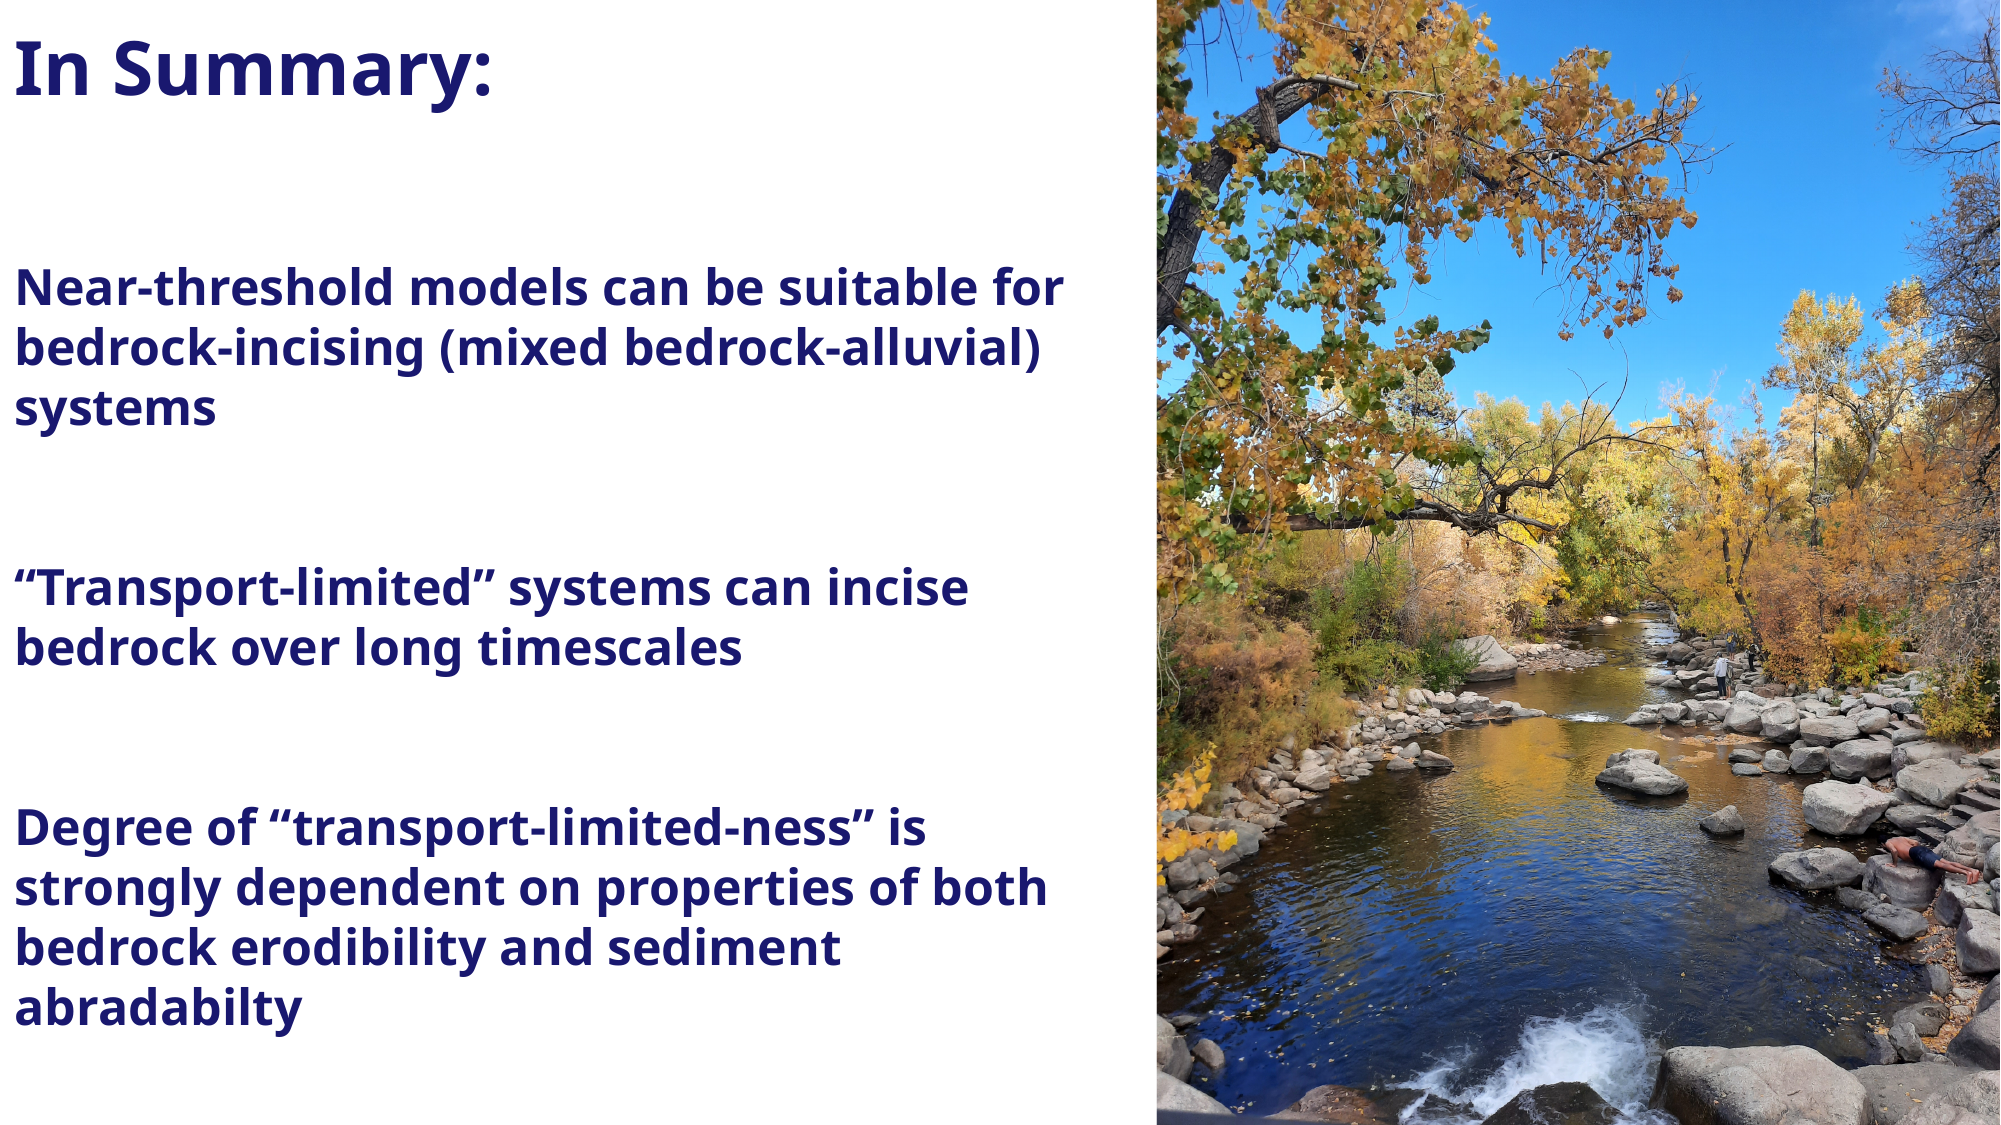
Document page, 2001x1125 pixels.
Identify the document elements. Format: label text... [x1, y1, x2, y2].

text_box In Summary: [0, 12, 1157, 118]
picture [1015, 1, 2000, 1124]
text_box Near-threshold models can be suitable for bedrock-incising (mixed bedrock-alluvial) systems “Transport-limited” systems can incise bedrock over long timescales Degree of “transport-limited-ness” is strongly dependent on properties of both bedrock erodibility and sediment abradabilty [0, 248, 1086, 1043]
